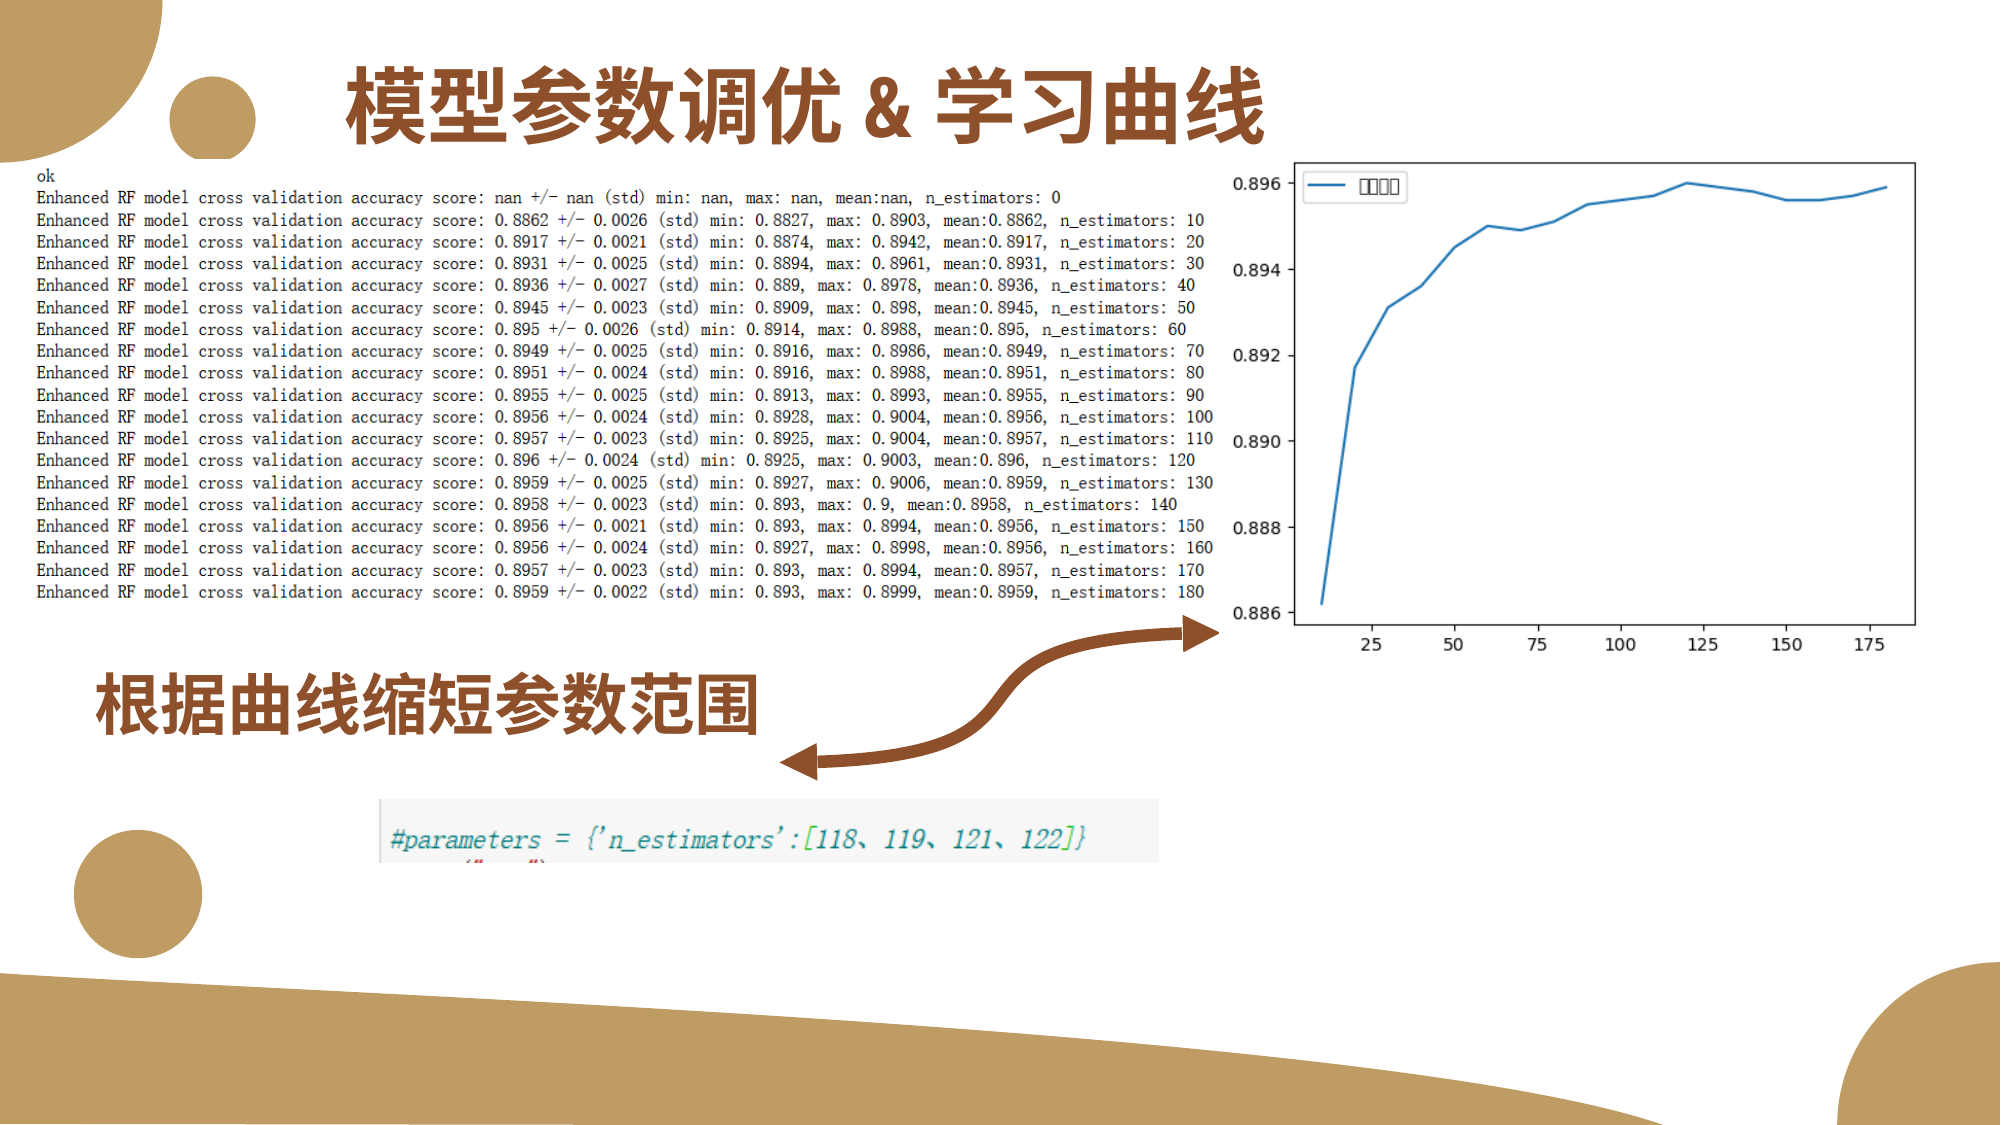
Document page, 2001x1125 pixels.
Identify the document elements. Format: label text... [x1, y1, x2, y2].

text_box [168, 75, 257, 159]
picture [32, 150, 1926, 667]
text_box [779, 632, 1221, 763]
picture [364, 799, 1159, 863]
text_box 根据曲线缩短参数范围 [79, 655, 779, 751]
text_box [72, 828, 204, 960]
text_box [0, 0, 164, 164]
text_box [0, 972, 1667, 1125]
text_box 模型参数调优&学习曲线 [329, 46, 1312, 159]
text_box [1836, 961, 2000, 1125]
